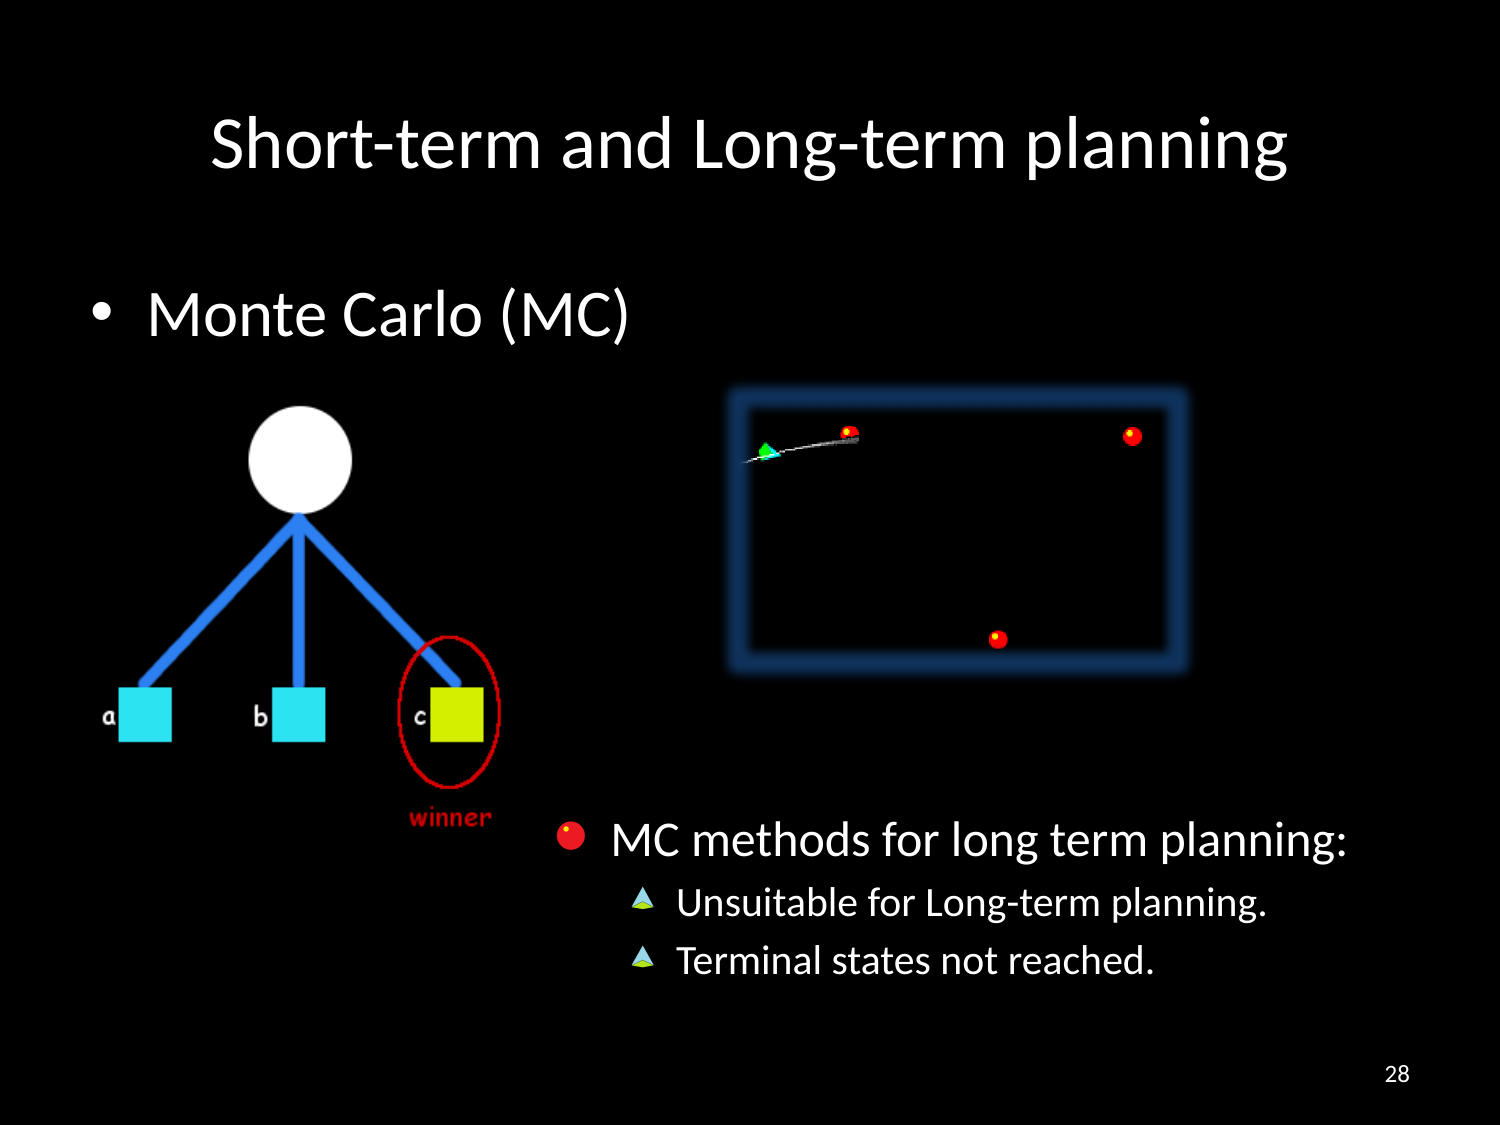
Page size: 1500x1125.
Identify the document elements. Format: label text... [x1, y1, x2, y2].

slide_number 28 [1074, 1042, 1425, 1103]
picture [629, 884, 659, 915]
text_box MC methods for long term planning: Unsuitable for Long-term planning. Terminal states not reached. [539, 798, 1461, 1036]
list Monte Carlo (MC) [75, 262, 1000, 798]
title Short-term and Long-term planning [75, 45, 1425, 233]
picture [737, 396, 1178, 664]
picture [629, 943, 659, 973]
picture [554, 818, 590, 854]
picture [64, 396, 534, 1023]
